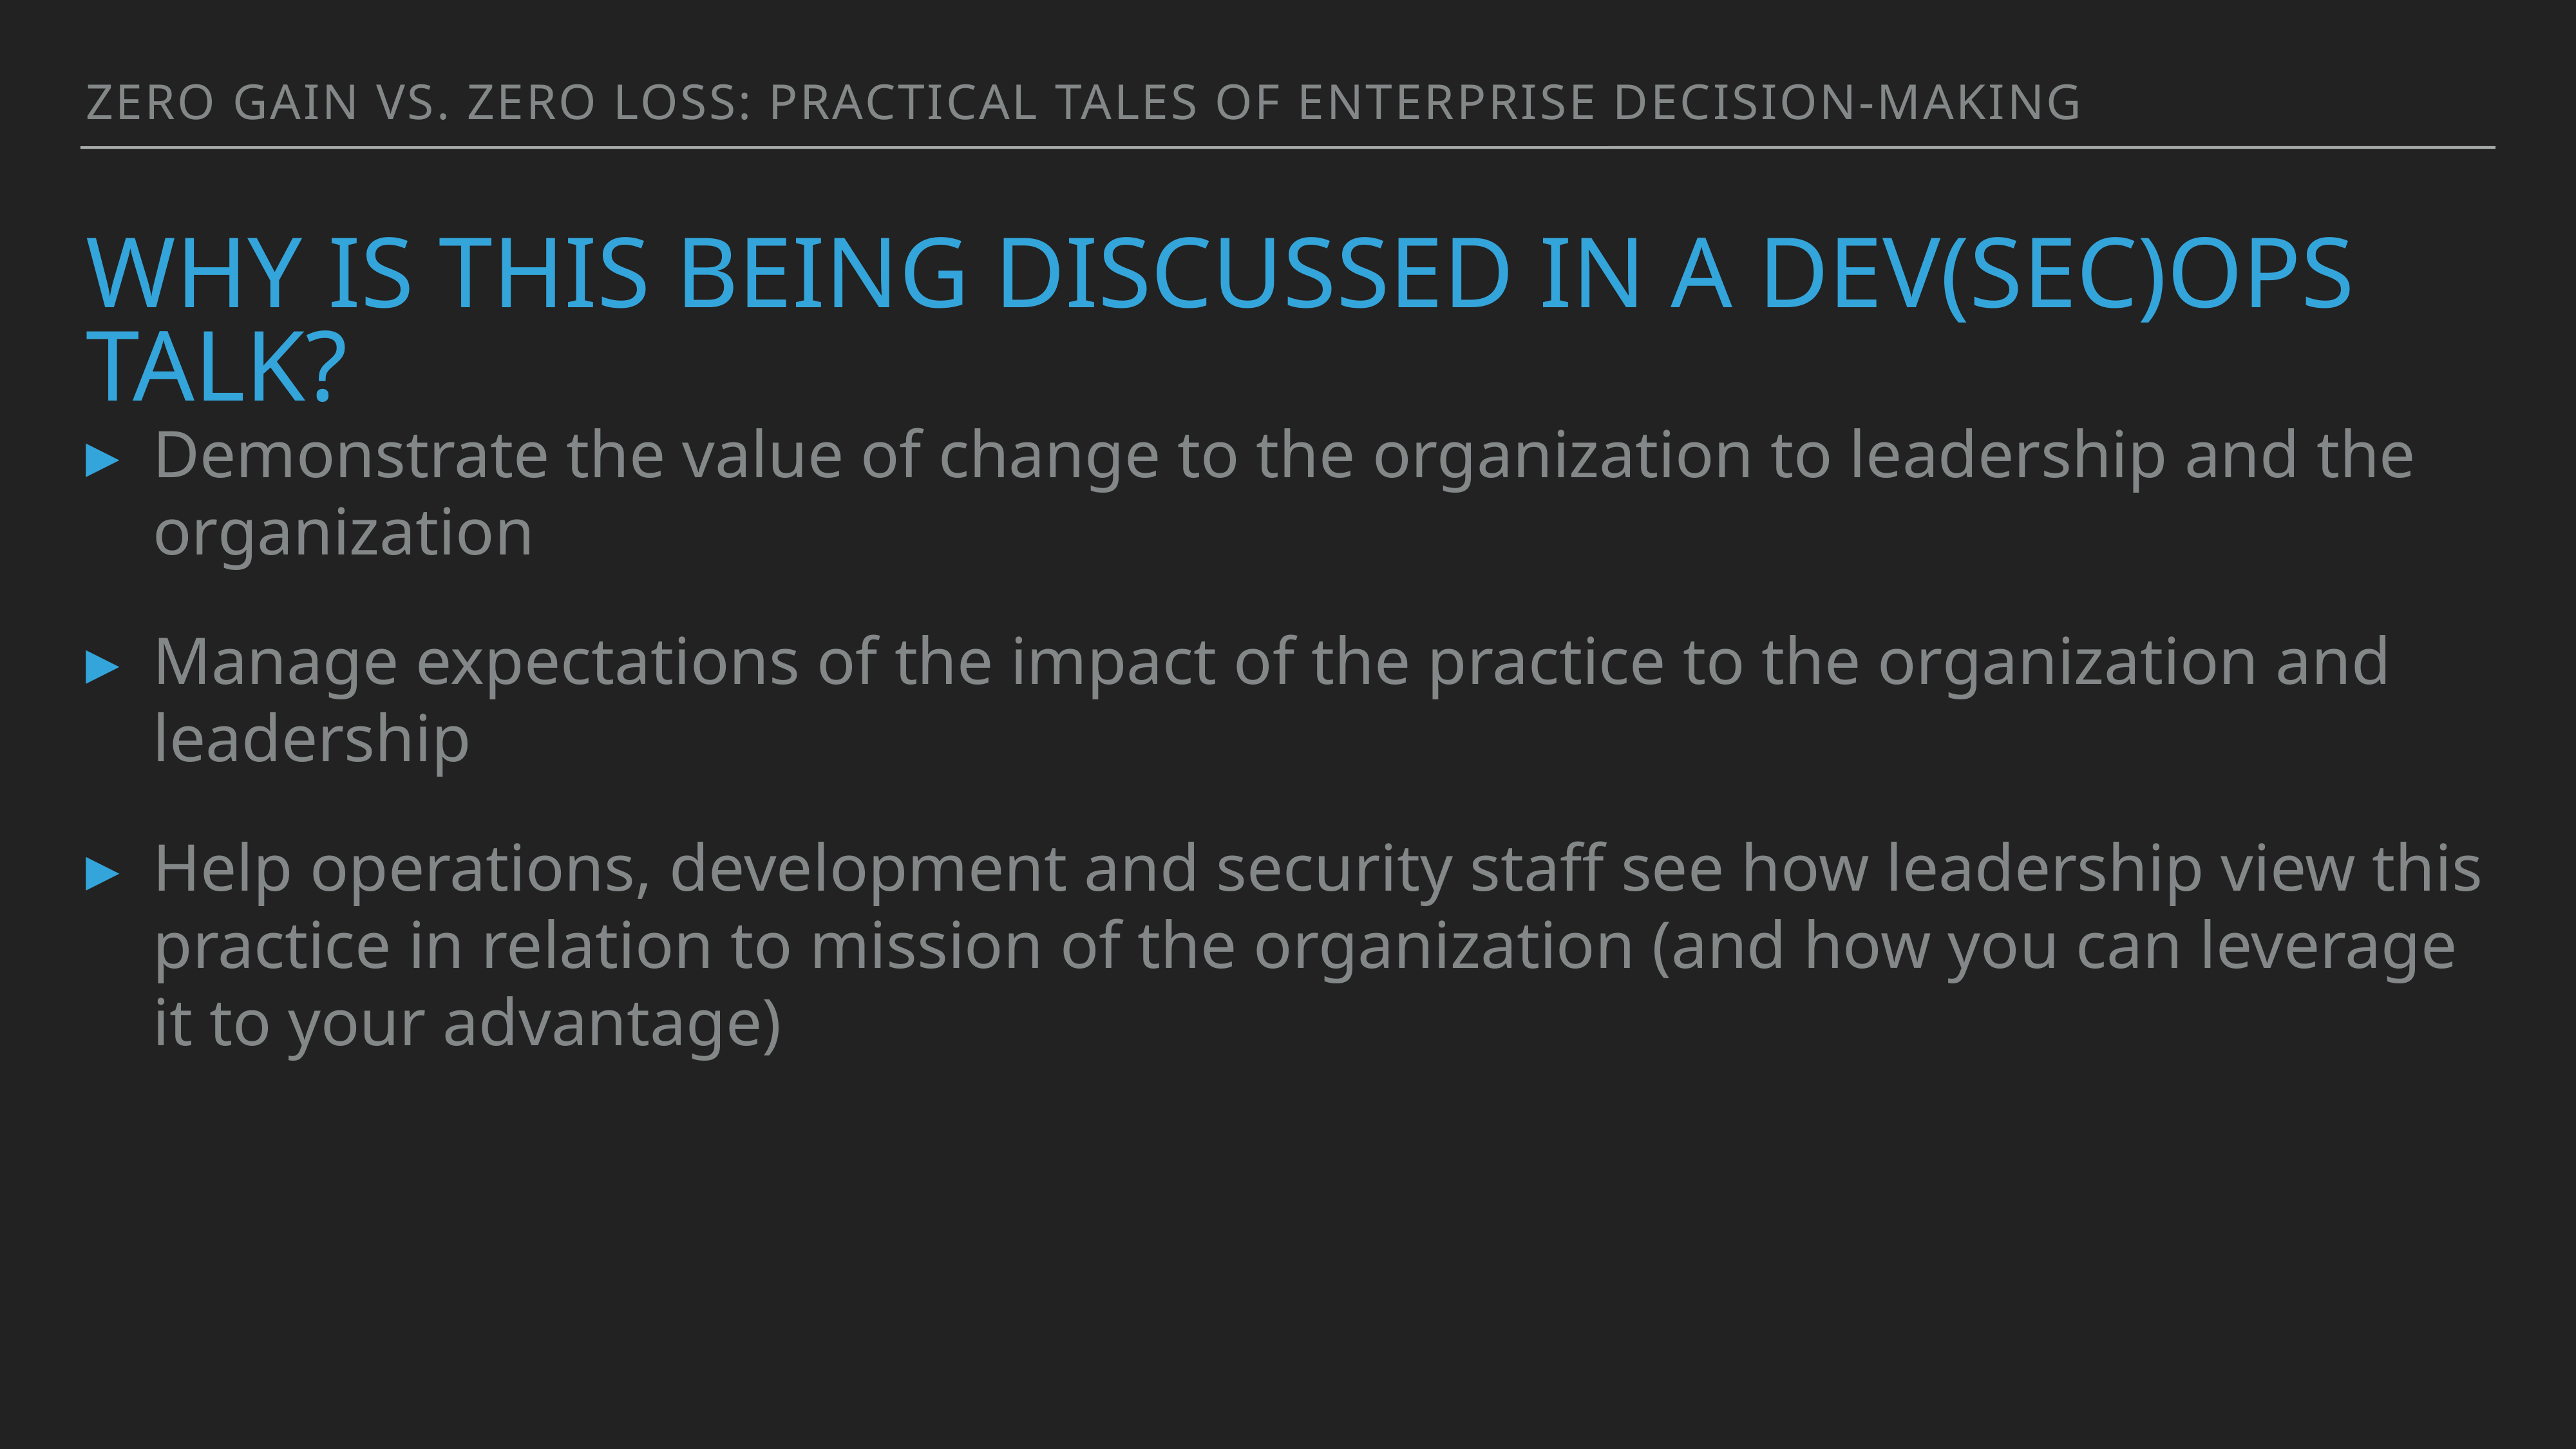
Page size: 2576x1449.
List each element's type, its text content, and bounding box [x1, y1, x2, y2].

title Why IS THIS BEING DISCUSSED IN A DEV(SEC)OPS Talk? [80, 227, 2496, 336]
list Zero Gain vs. Zero Loss: Practical Tales of Enterprise Decision-Making [80, 66, 2295, 135]
list Demonstrate the value of change to the organization to leadership and the organization Manage expectations of the impact of the practice to the organization and leadership Help operations, development and security staff see how leadership view this practice in relation to mission of the organization (and how you can leverage it to your advantage) [80, 407, 2496, 1316]
